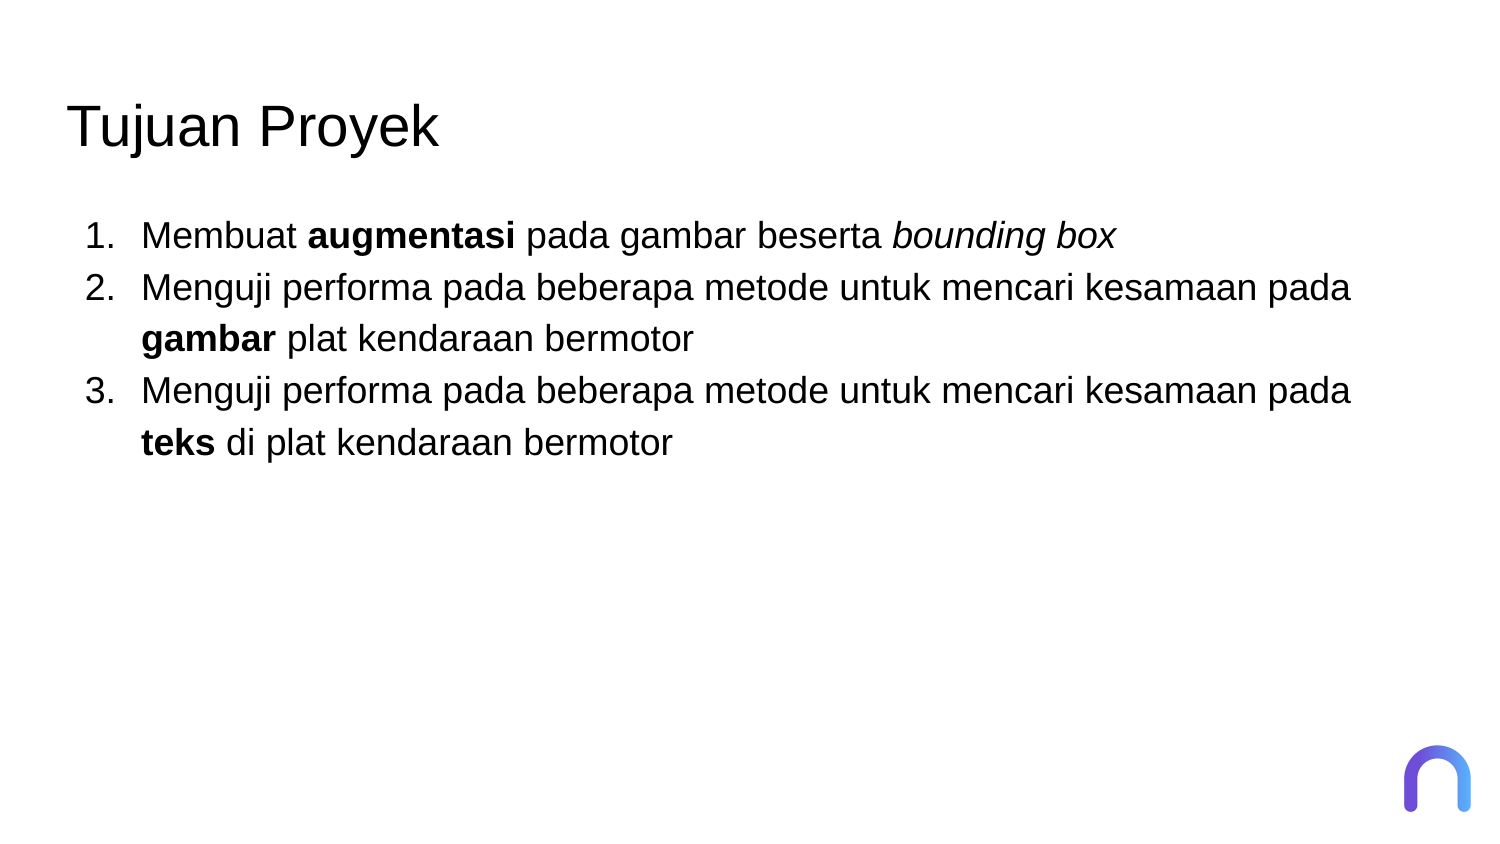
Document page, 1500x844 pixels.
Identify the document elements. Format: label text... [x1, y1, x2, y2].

picture [1375, 719, 1500, 844]
list Membuat augmentasi pada gambar beserta bounding box Menguji performa pada beberapa metode untuk mencari kesamaan pada gambar plat kendaraan bermotor Menguji performa pada beberapa metode untuk mencari kesamaan pada teks di plat kendaraan bermotor [51, 189, 1449, 750]
title Tujuan Proyek [51, 72, 1449, 167]
